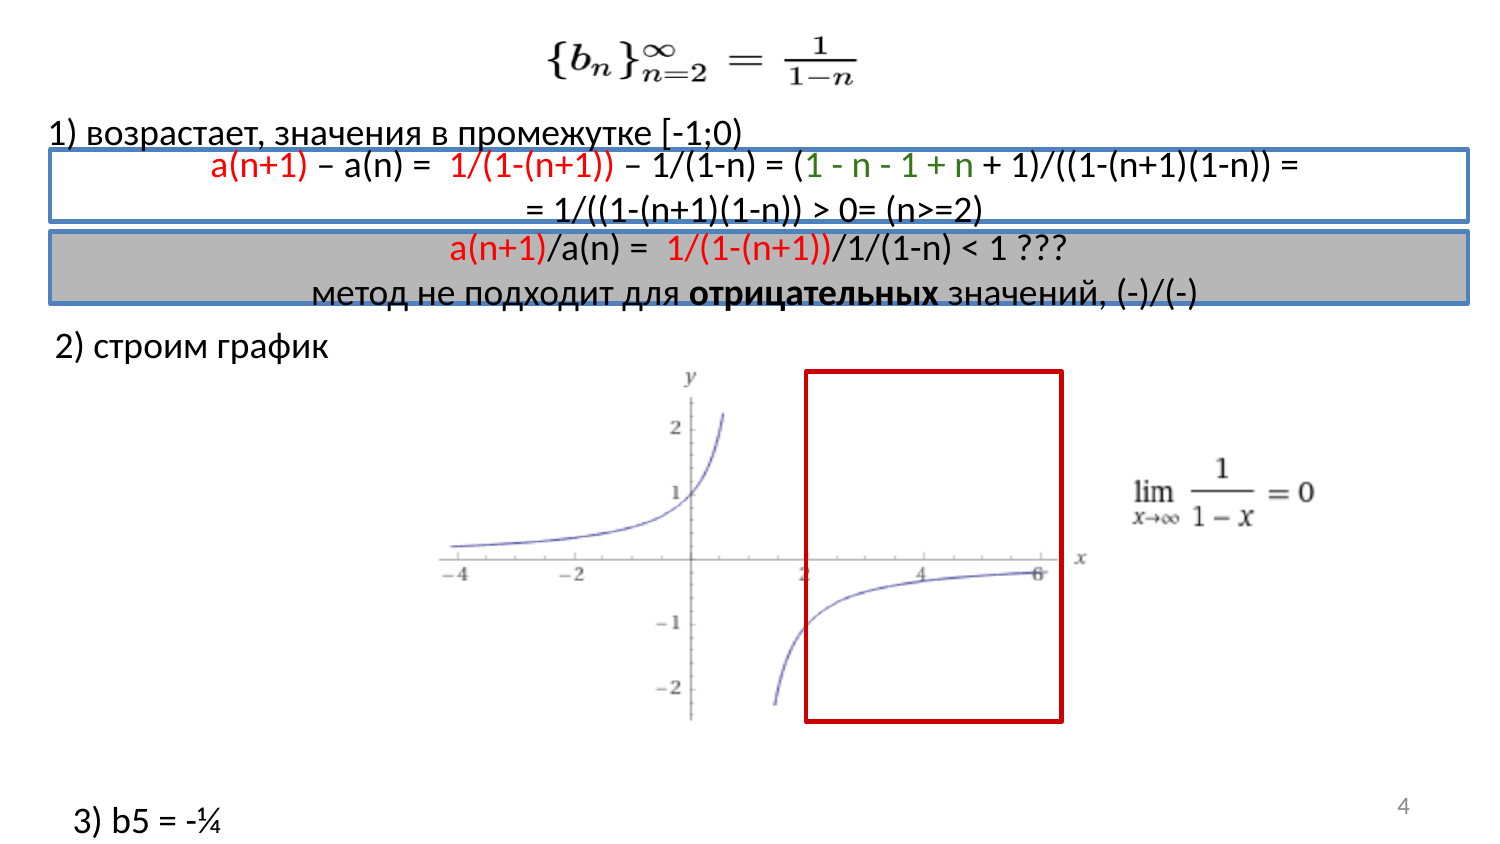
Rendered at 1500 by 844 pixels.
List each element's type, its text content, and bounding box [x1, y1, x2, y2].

slide_number ‹#› [1074, 782, 1425, 827]
picture [1110, 450, 1335, 531]
text_box a(n+1)/a(n) = 1/(1-(n+1))/1/(1-n) < 1 ??? метод не подходит для отрицательных значений, (-)/(-) [50, 231, 1468, 304]
picture [499, 21, 884, 102]
text_box 3) b5 = -¼ [57, 780, 550, 844]
text_box 2) строим график [39, 313, 1409, 359]
text_box 1) возрастает, значения в промежутке [-1;0) [32, 100, 992, 146]
picture [404, 356, 1096, 731]
text_box a(n+1) – a(n) = 1/(1-(n+1)) – 1/(1-n) = (1 - n - 1 + n + 1)/((1-(n+1)(1-n)) = = 1/((1-(n+1)(1-n)) > 0= (n>=2) [50, 149, 1468, 222]
